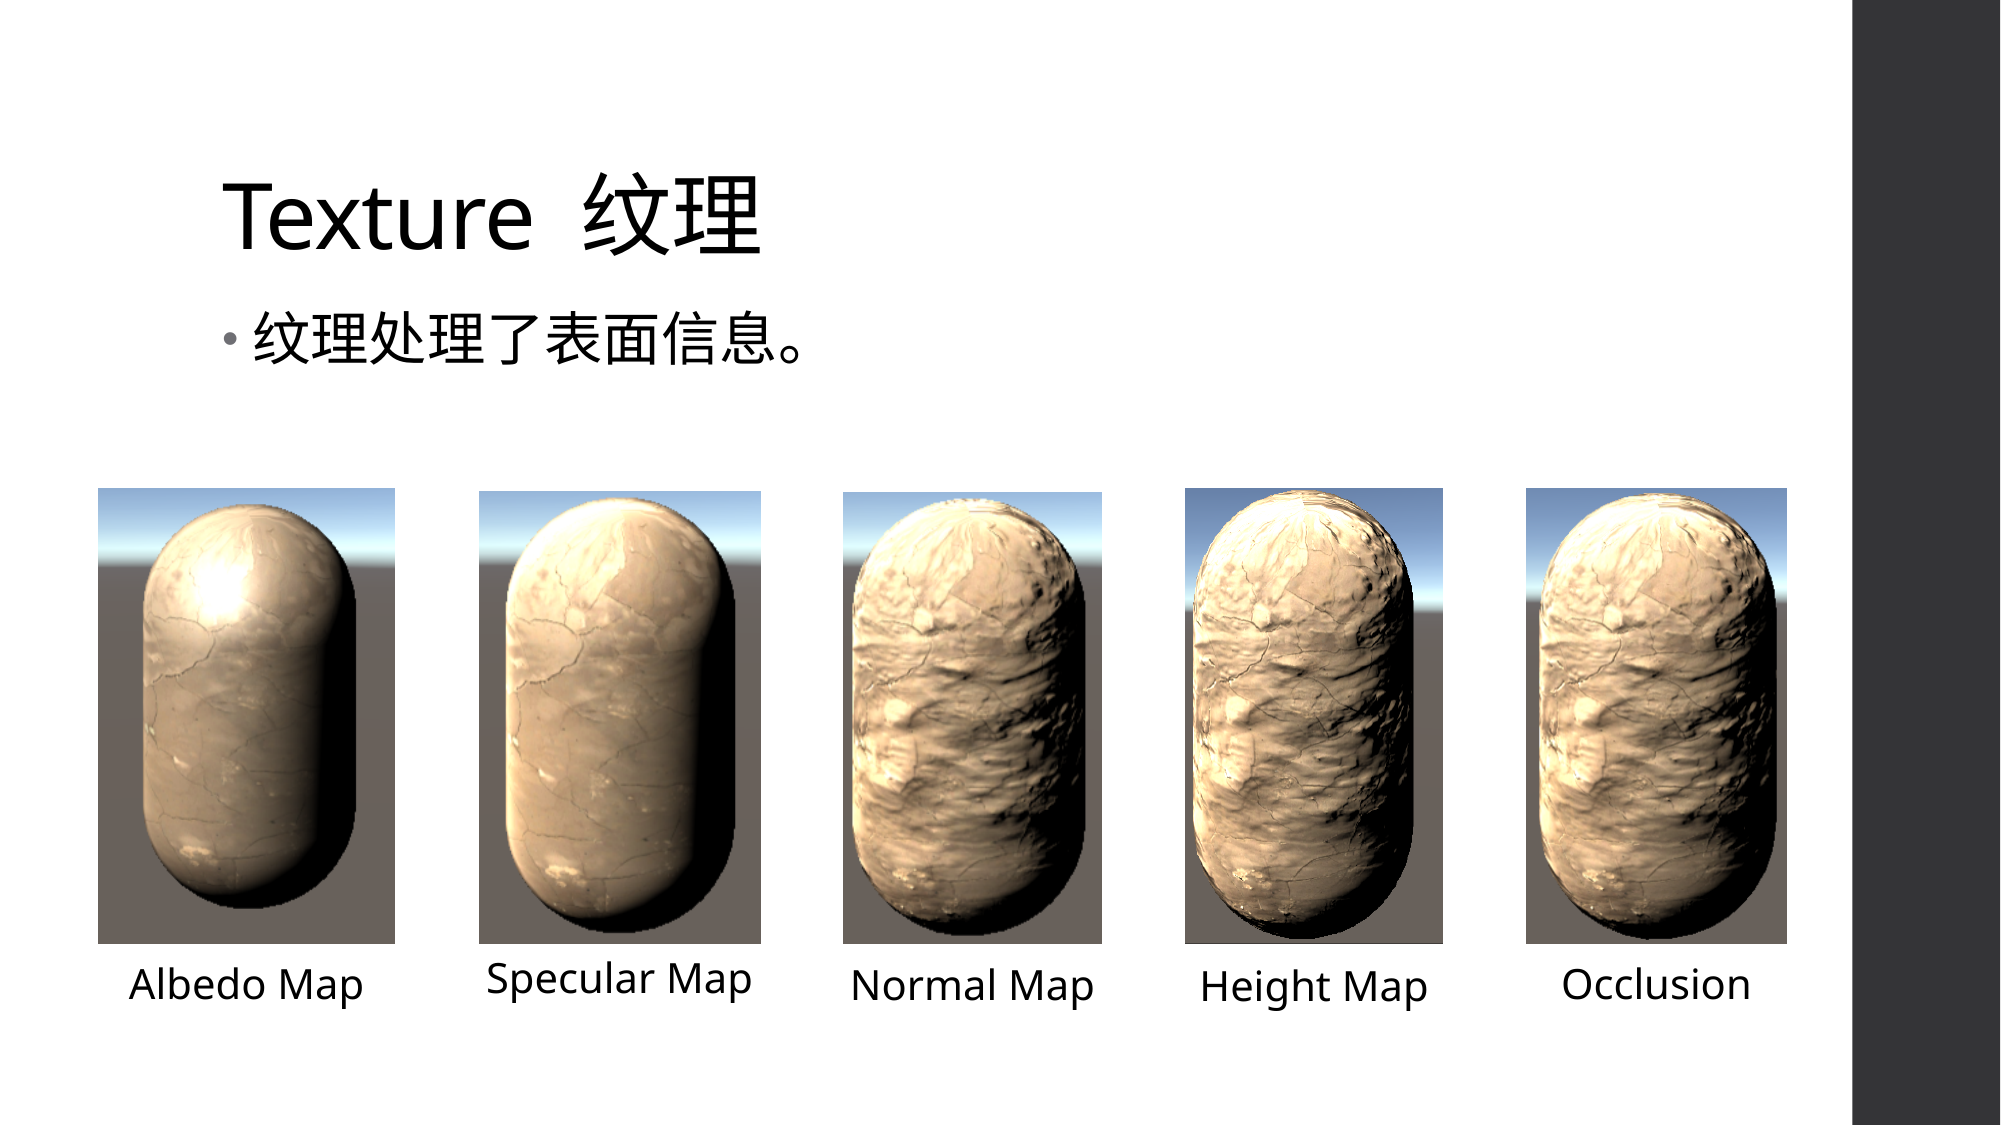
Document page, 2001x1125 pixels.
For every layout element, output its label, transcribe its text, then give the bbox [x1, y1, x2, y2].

picture [98, 487, 396, 944]
picture [1526, 487, 1787, 944]
picture [843, 492, 1102, 944]
title Texture 纹理 [206, 60, 1797, 278]
text_box Specular Map [763, 944, 841, 951]
text_box Specular Map [364, 944, 717, 1009]
list 纹理处理了表面信息。 [206, 299, 1617, 452]
picture [1184, 487, 1444, 944]
picture [478, 490, 761, 944]
text_box Occlusion [1401, 950, 1912, 1016]
text_box Height Map [1059, 952, 1569, 1017]
text_box Albedo Map [0, 950, 502, 1016]
text_box Normal Map [717, 951, 1059, 1017]
